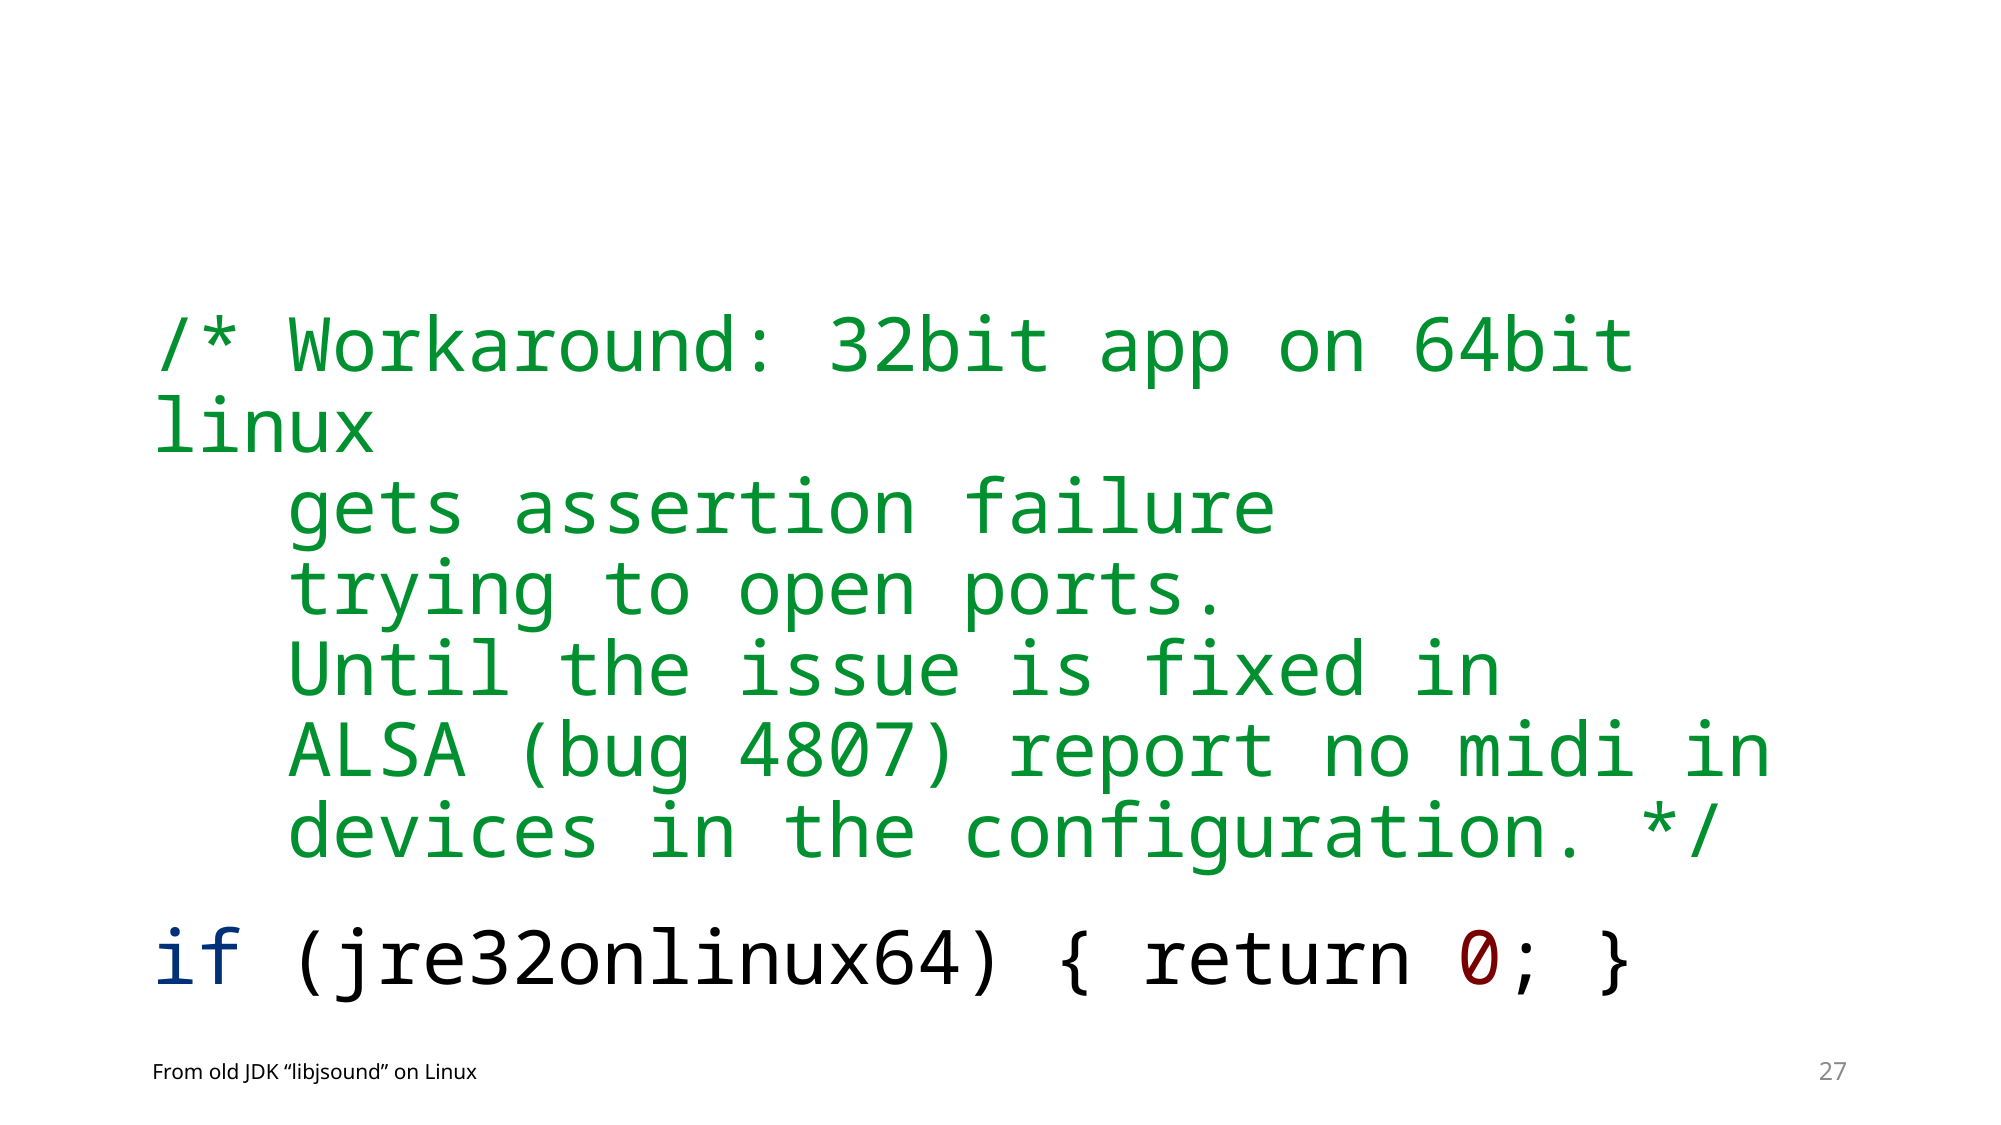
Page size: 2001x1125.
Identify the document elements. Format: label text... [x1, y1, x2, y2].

list From old JDK “libjsound” on Linux [137, 1042, 1393, 1103]
list /* Workaround: 32bit app on 64bit linux gets assertion failure trying to open ports. Until the issue is fixed in ALSA (bug 4807) report no midi in devices in the configuration. */ if (jre32onlinux64) { return 0; } [137, 299, 1863, 1014]
slide_number 27 [1412, 1042, 1863, 1103]
